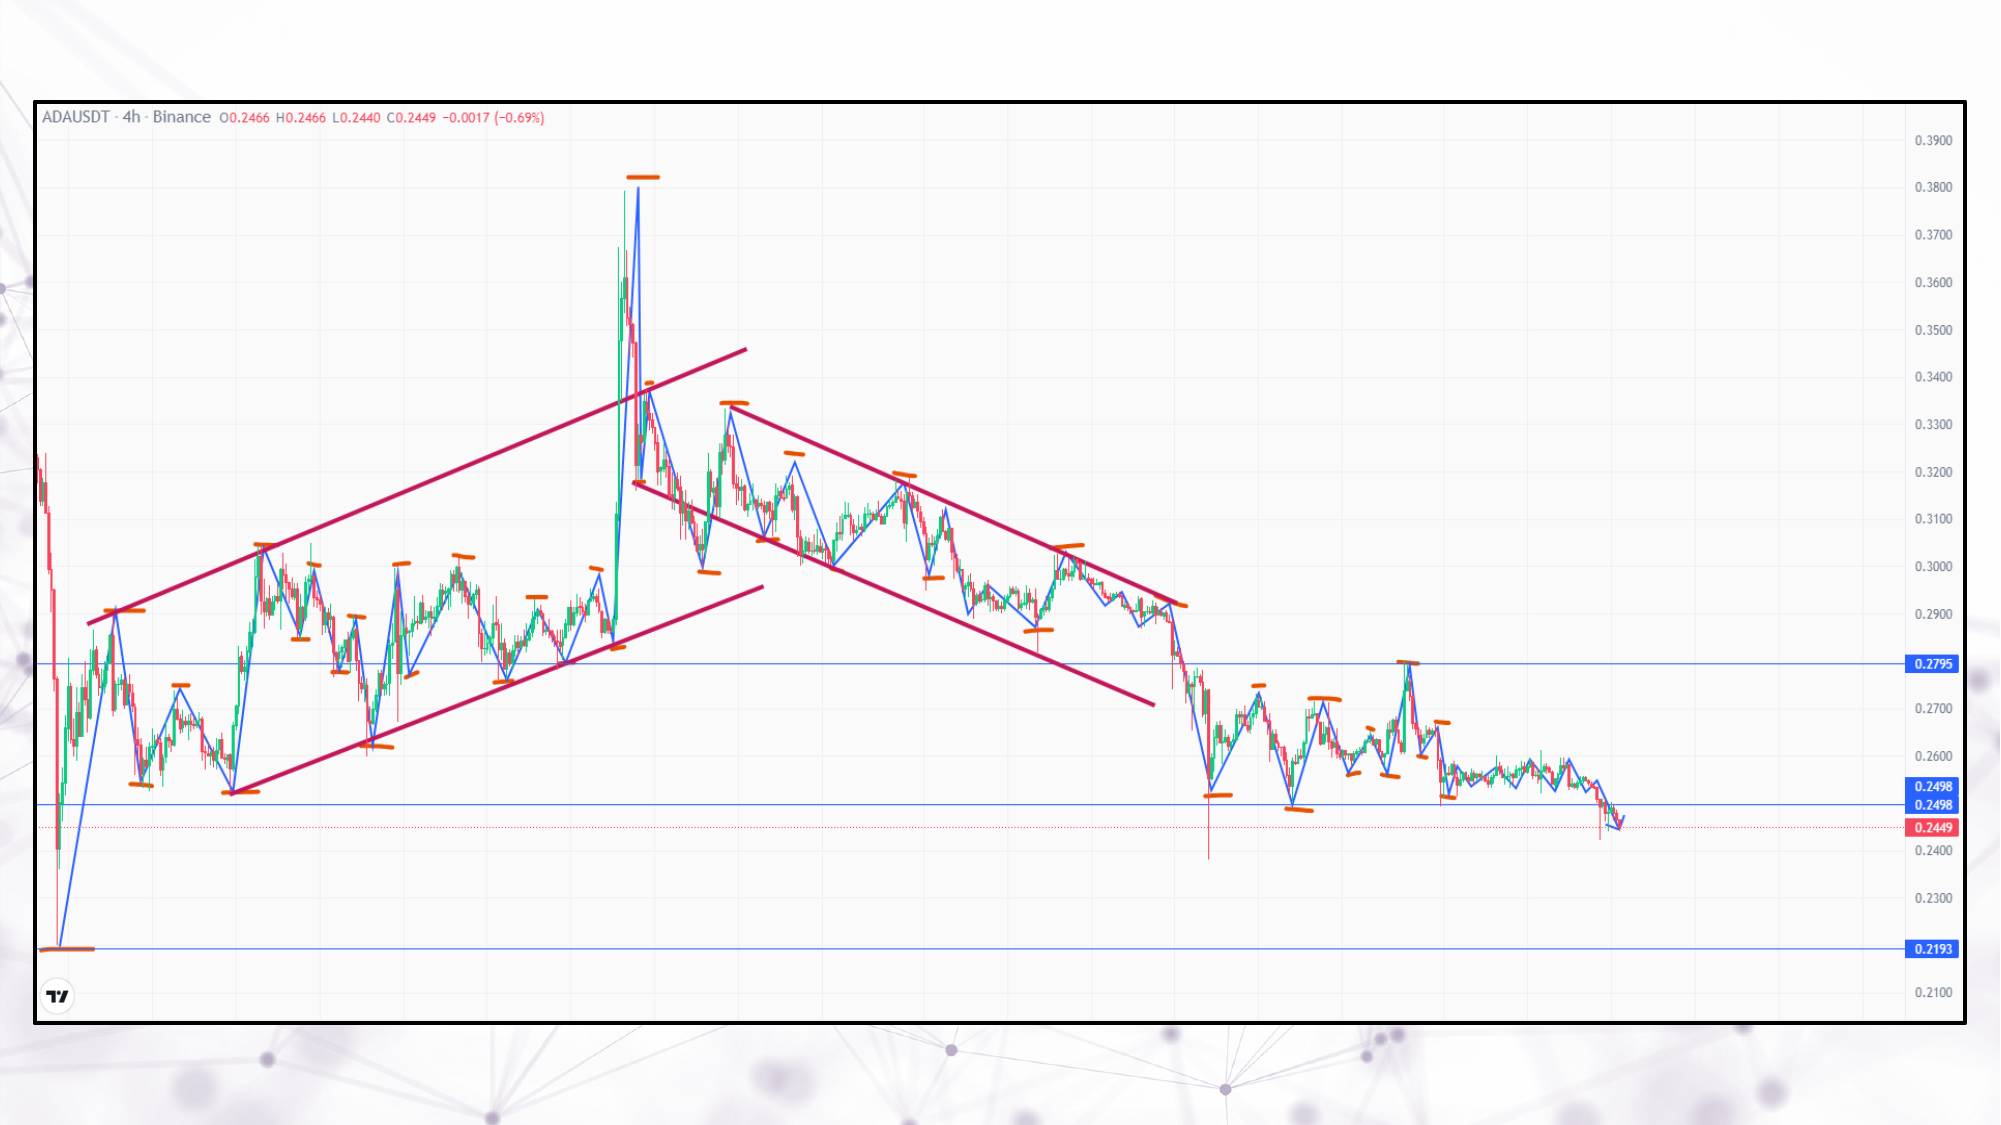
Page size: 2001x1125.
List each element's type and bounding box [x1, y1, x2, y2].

picture [36, 103, 1963, 1021]
